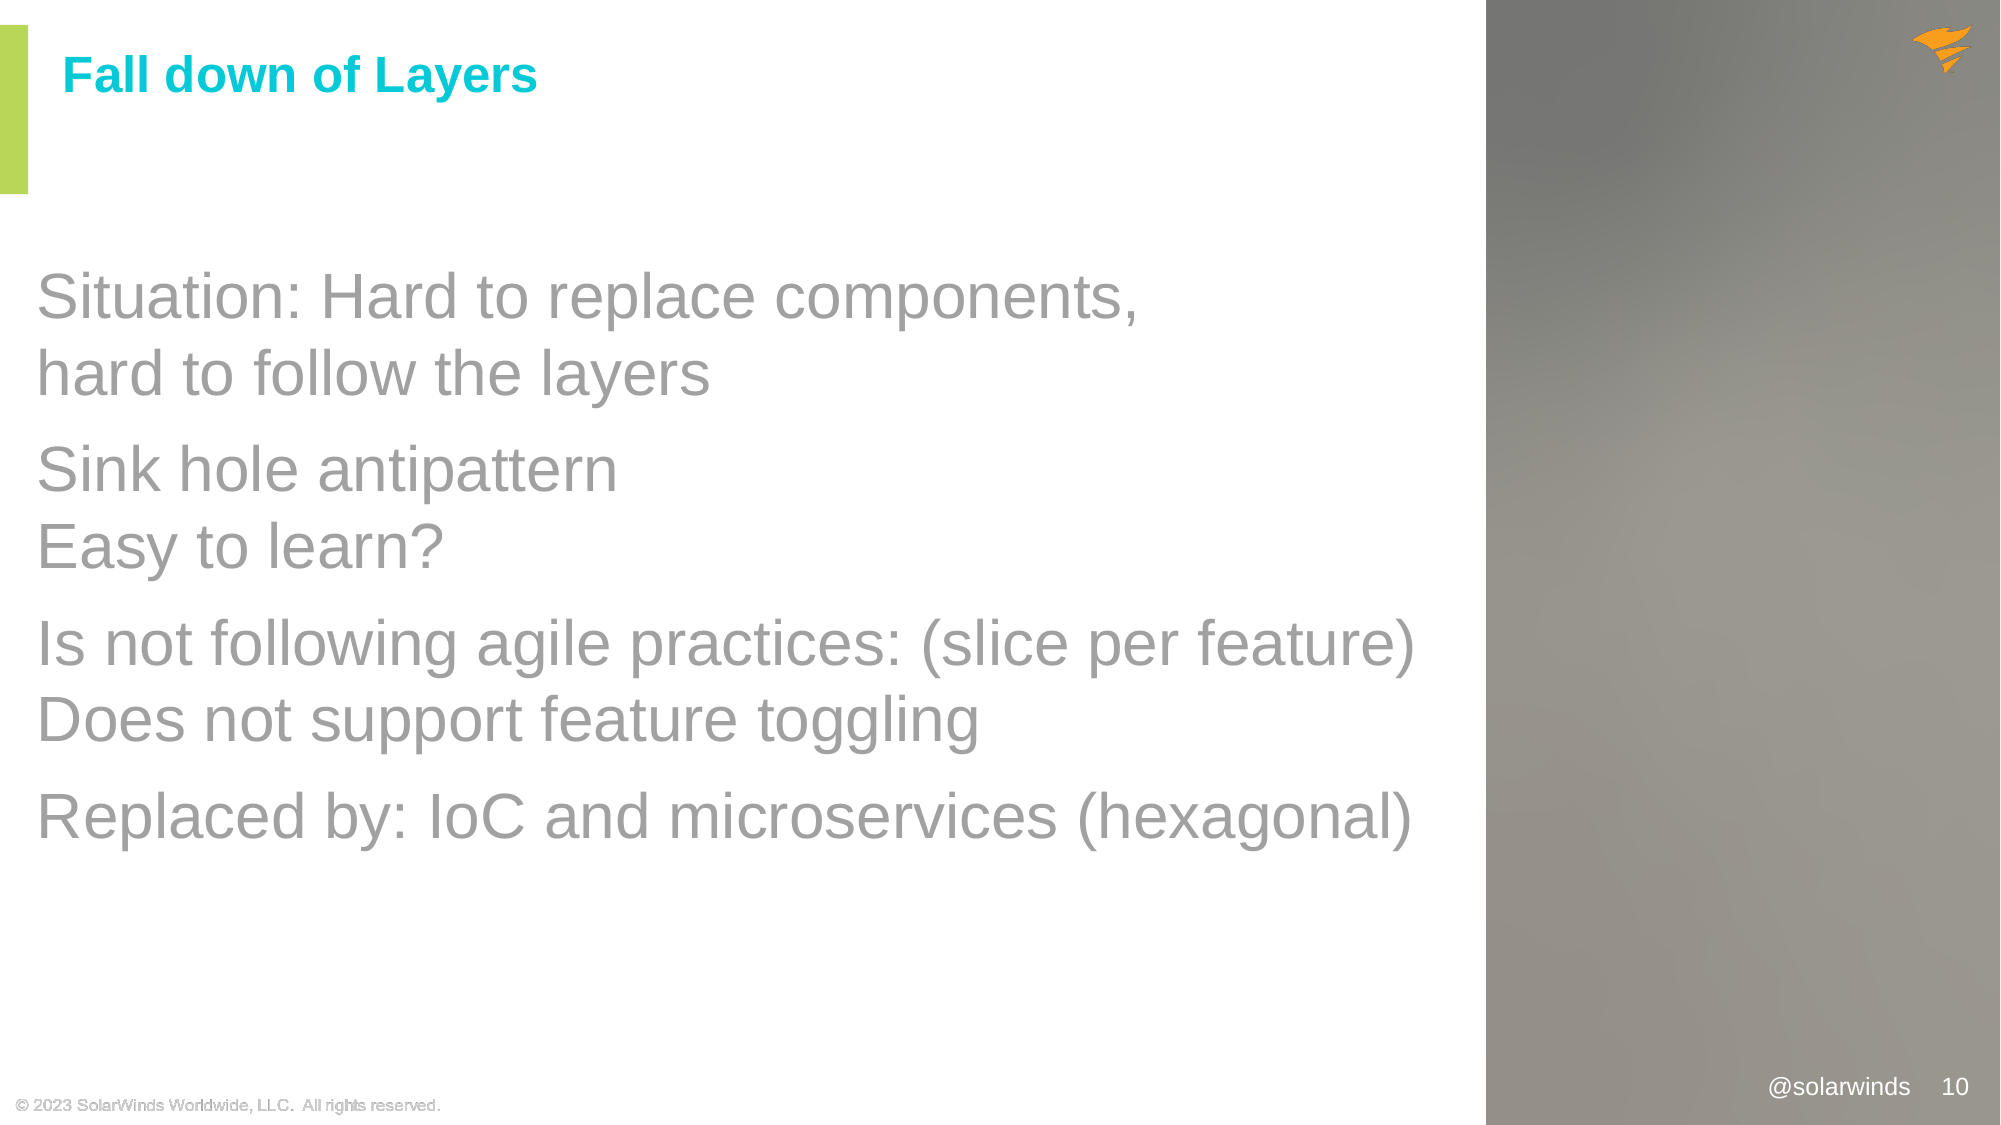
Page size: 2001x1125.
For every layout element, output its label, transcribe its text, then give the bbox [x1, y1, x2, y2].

list Situation: Hard to replace components, hard to follow the layers Sink hole antipattern Easy to learn? Is not following agile practices: (slice per feature) Does not support feature toggling Replaced by: IoC and microservices (hexagonal) [21, 246, 1886, 862]
picture [0, 1086, 931, 1125]
title Fall down of Layers [47, 40, 1912, 111]
